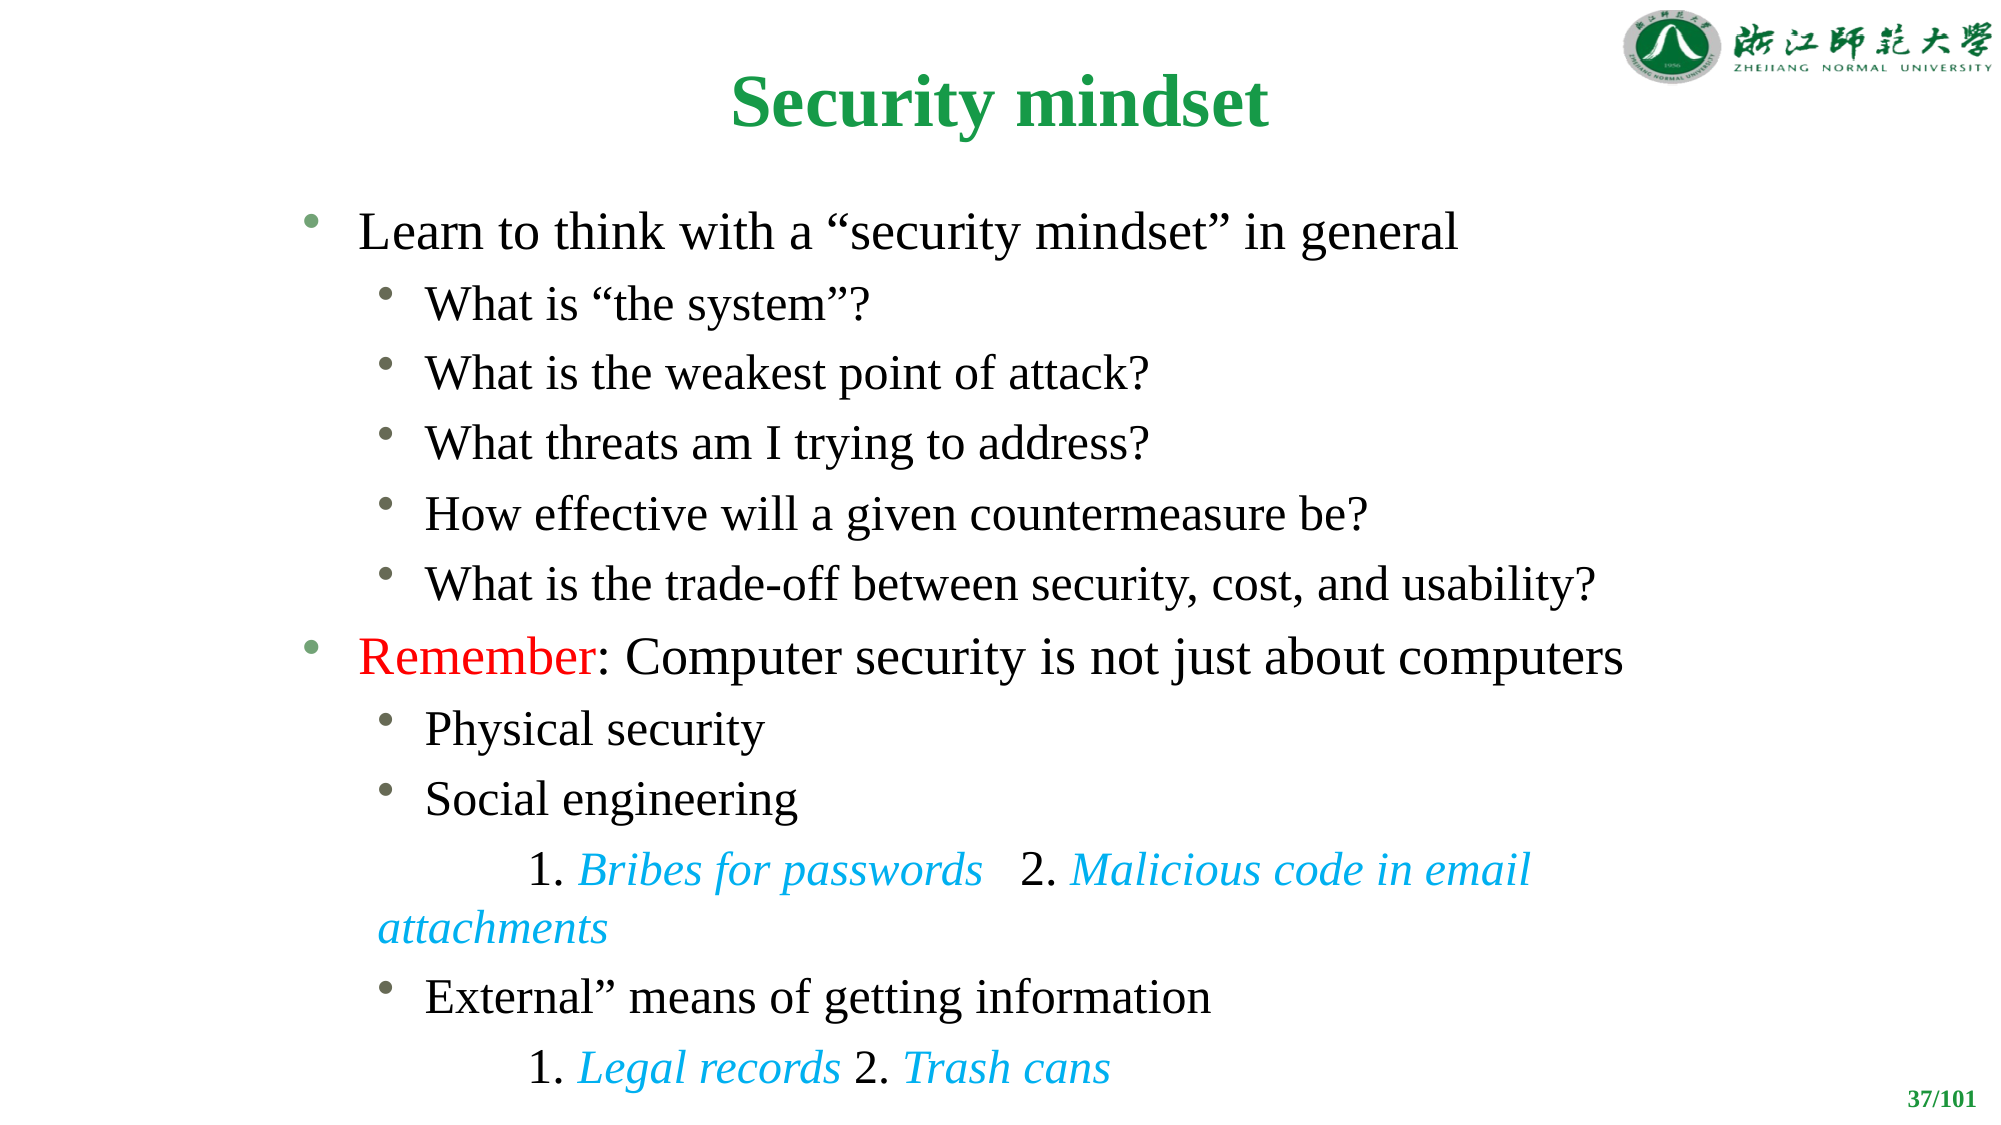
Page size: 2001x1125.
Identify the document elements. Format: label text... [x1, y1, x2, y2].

list Learn to think with a “security mindset” in general What is “the system”? What is the weakest point of attack? What threats am I trying to address? How effective will a given countermeasure be? What is the trade-off between security, cost, and usability? Remember: Computer security is not just about computers Physical security Social engineering 1. Bribes for passwords 2. Malicious code in email attachments External” means of getting information 1. Legal records 2. Trash cans [287, 187, 1718, 925]
title Security mindset [0, 54, 2000, 149]
picture [1621, 10, 1992, 54]
